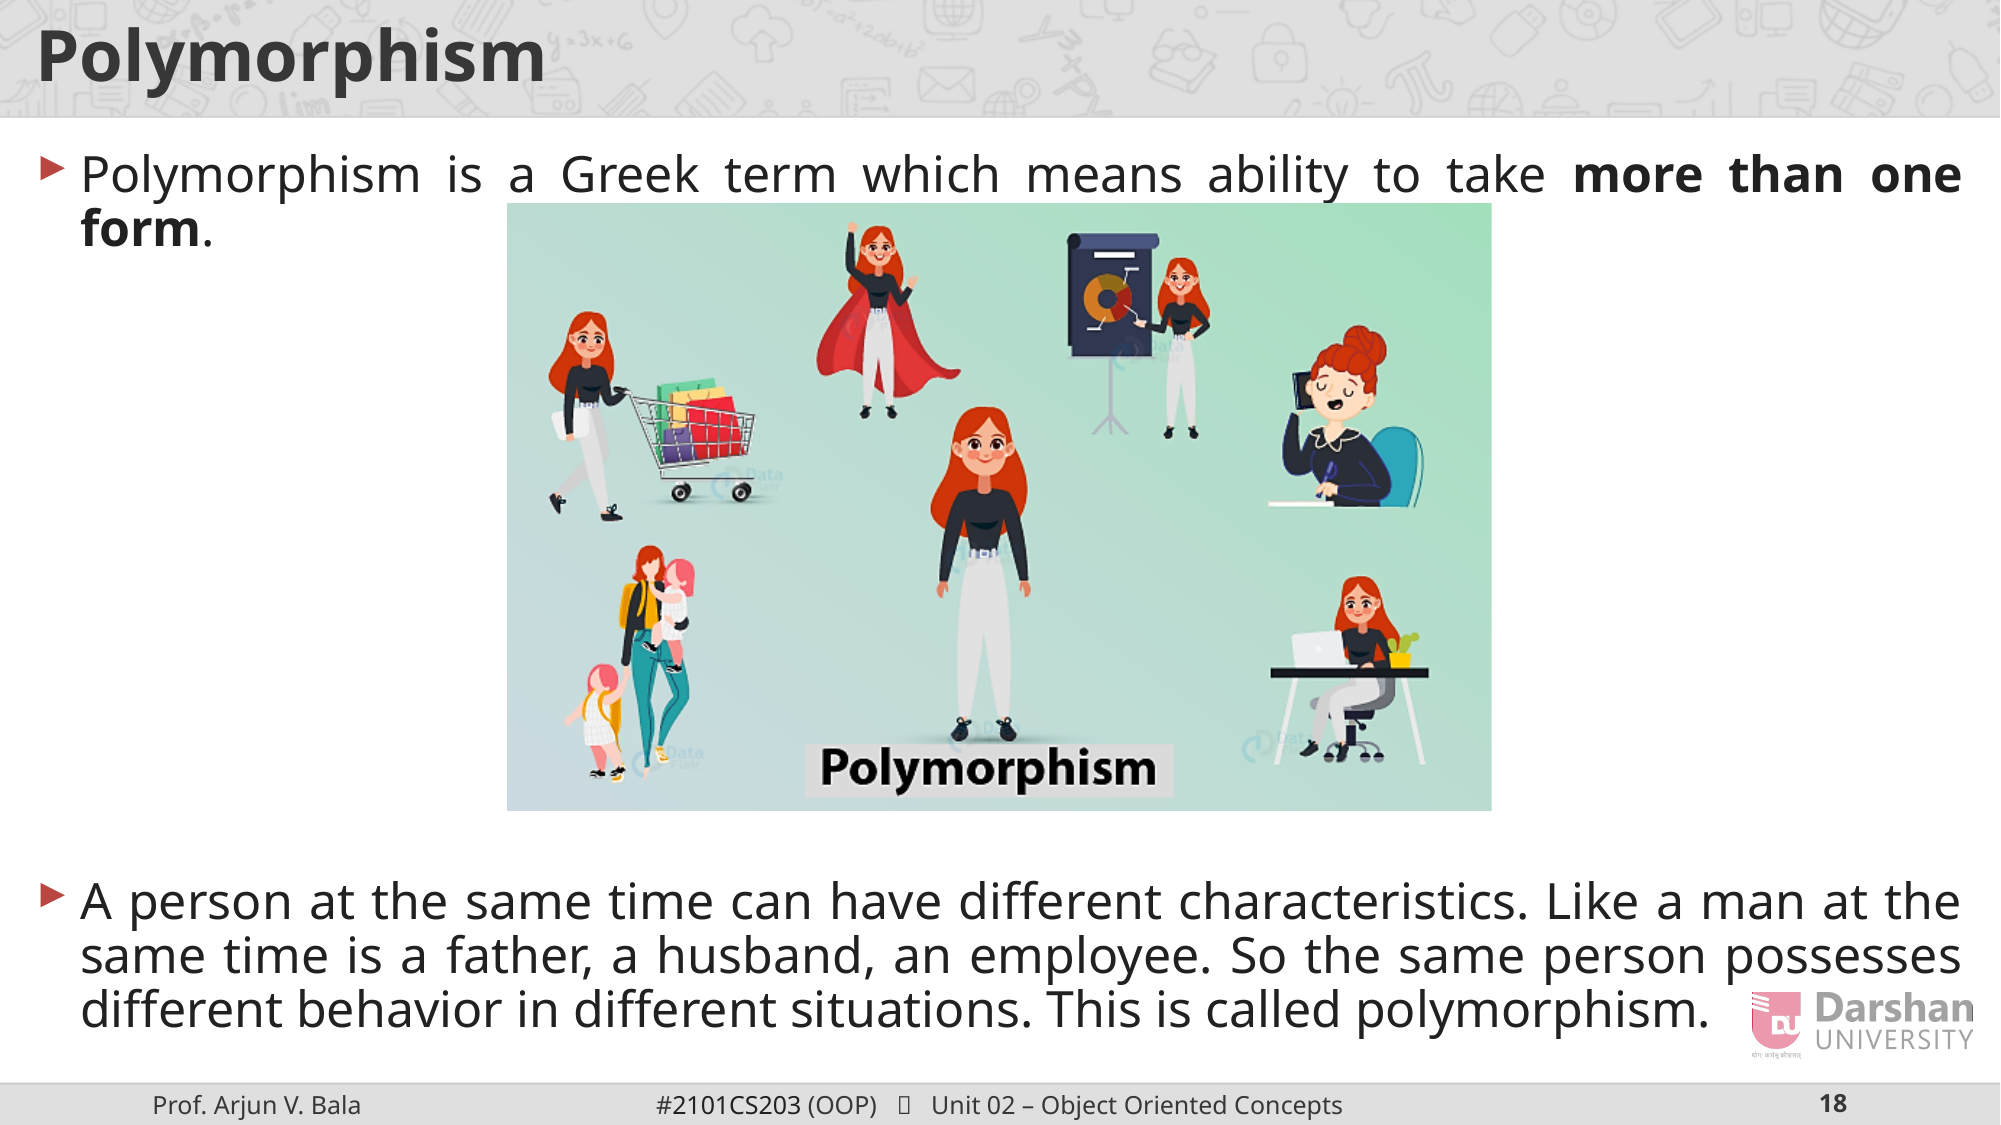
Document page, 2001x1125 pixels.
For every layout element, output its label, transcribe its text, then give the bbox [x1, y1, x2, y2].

list Polymorphism is a Greek term which means ability to take more than one form. A person at the same time can have different characteristics. Like a man at the same time is a father, a husband, an employee. So the same person possesses different behavior in different situations. This is called polymorphism. [21, 141, 1979, 1059]
title Polymorphism [0, 0, 2000, 117]
picture [507, 203, 1492, 811]
